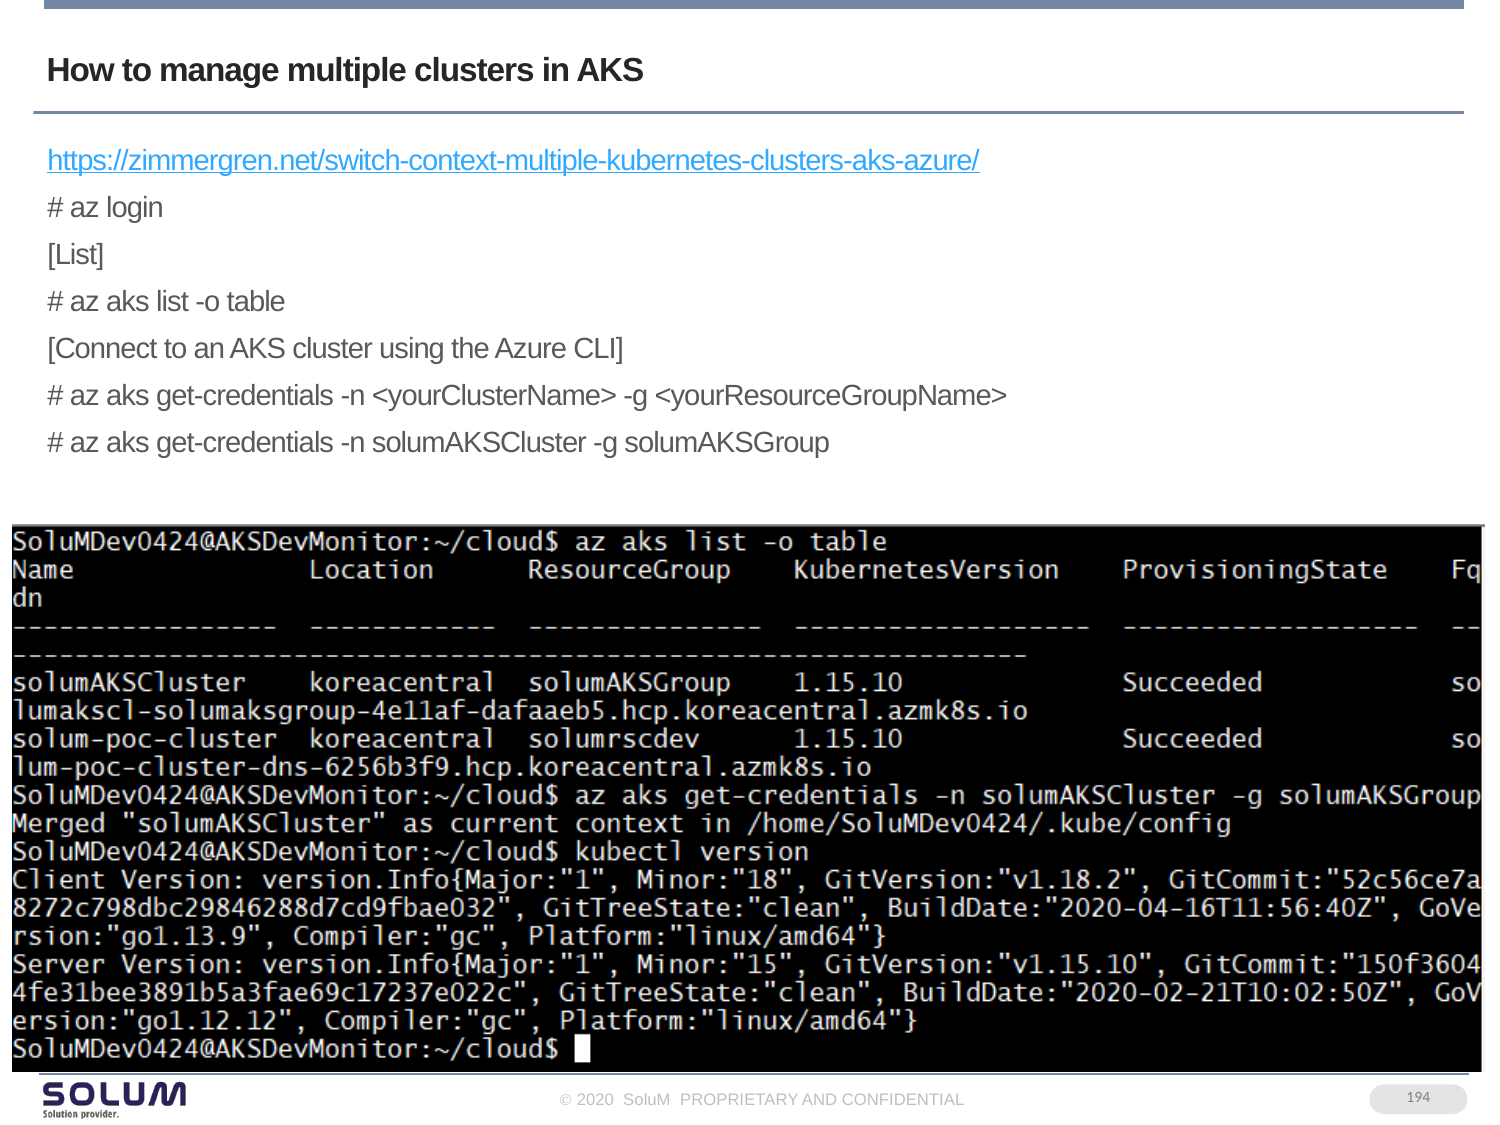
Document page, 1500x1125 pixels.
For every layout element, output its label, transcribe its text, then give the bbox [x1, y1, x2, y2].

subtitle https://zimmergren.net/switch-context-multiple-kubernetes-clusters-aks-azure/ # az login [List] # az aks list -o table [Connect to an AKS cluster using the Azure CLI] # az aks get-credentials -n <yourClusterName> -g <yourResourceGroupName> # az aks get-credentials -n solumAKSCluster -g solumAKSGroup [33, 137, 1464, 524]
title How to manage multiple clusters in AKS [46, 28, 1349, 113]
picture [41, 1080, 187, 1119]
picture [12, 524, 1485, 1072]
